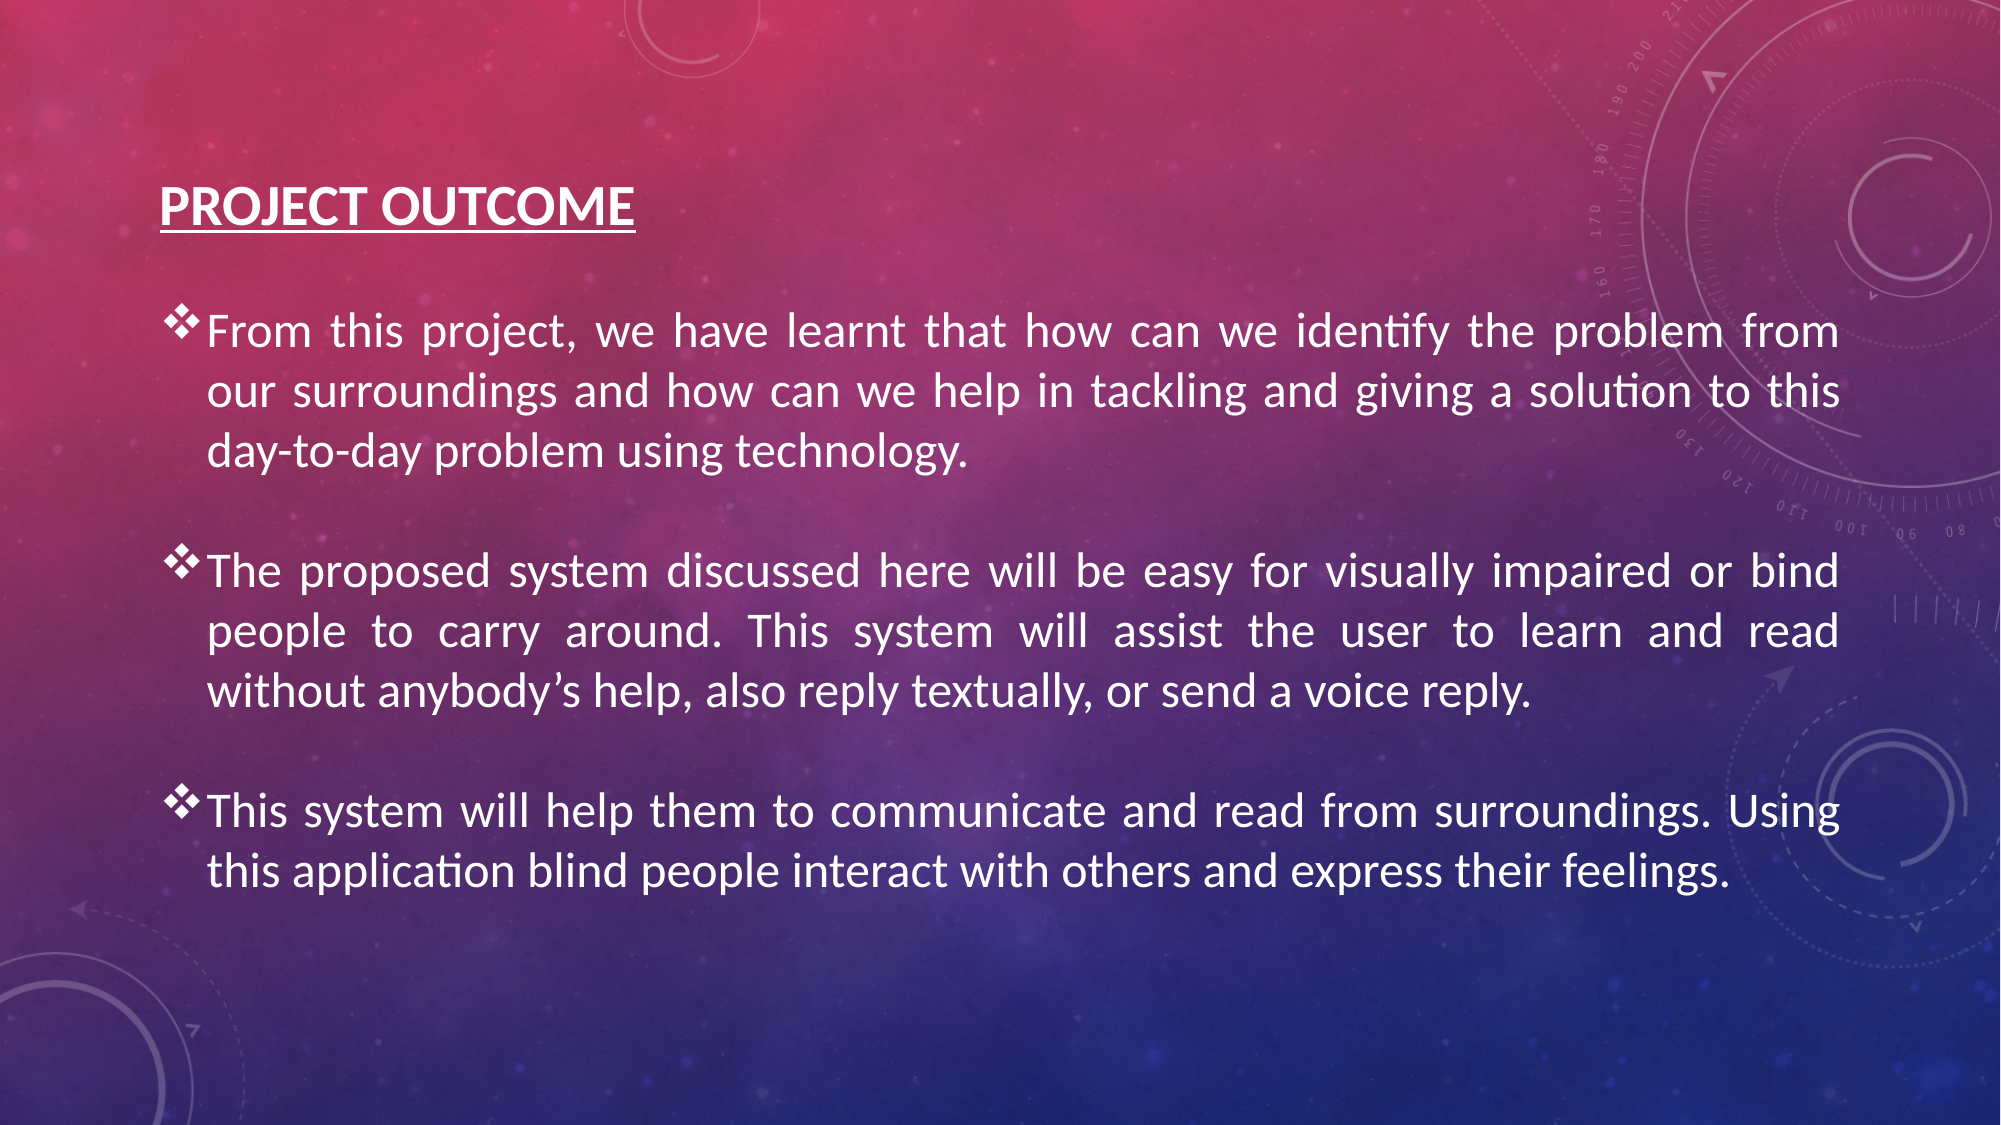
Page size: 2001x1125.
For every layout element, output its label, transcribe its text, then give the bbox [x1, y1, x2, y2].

picture [0, 0, 2001, 1125]
text_box PROJECT OUTCOME From this project, we have learnt that how can we identify the problem from our surroundings and how can we help in tackling and giving a solution to this day-to-day problem using technology. The proposed system discussed here will be easy for visually impaired or bind people to carry around. This system will assist the user to learn and read without anybody’s help, also reply textually, or send a voice reply. This system will help them to communicate and read from surroundings. Using this application blind people interact with others and express their feelings. [144, 160, 1856, 905]
